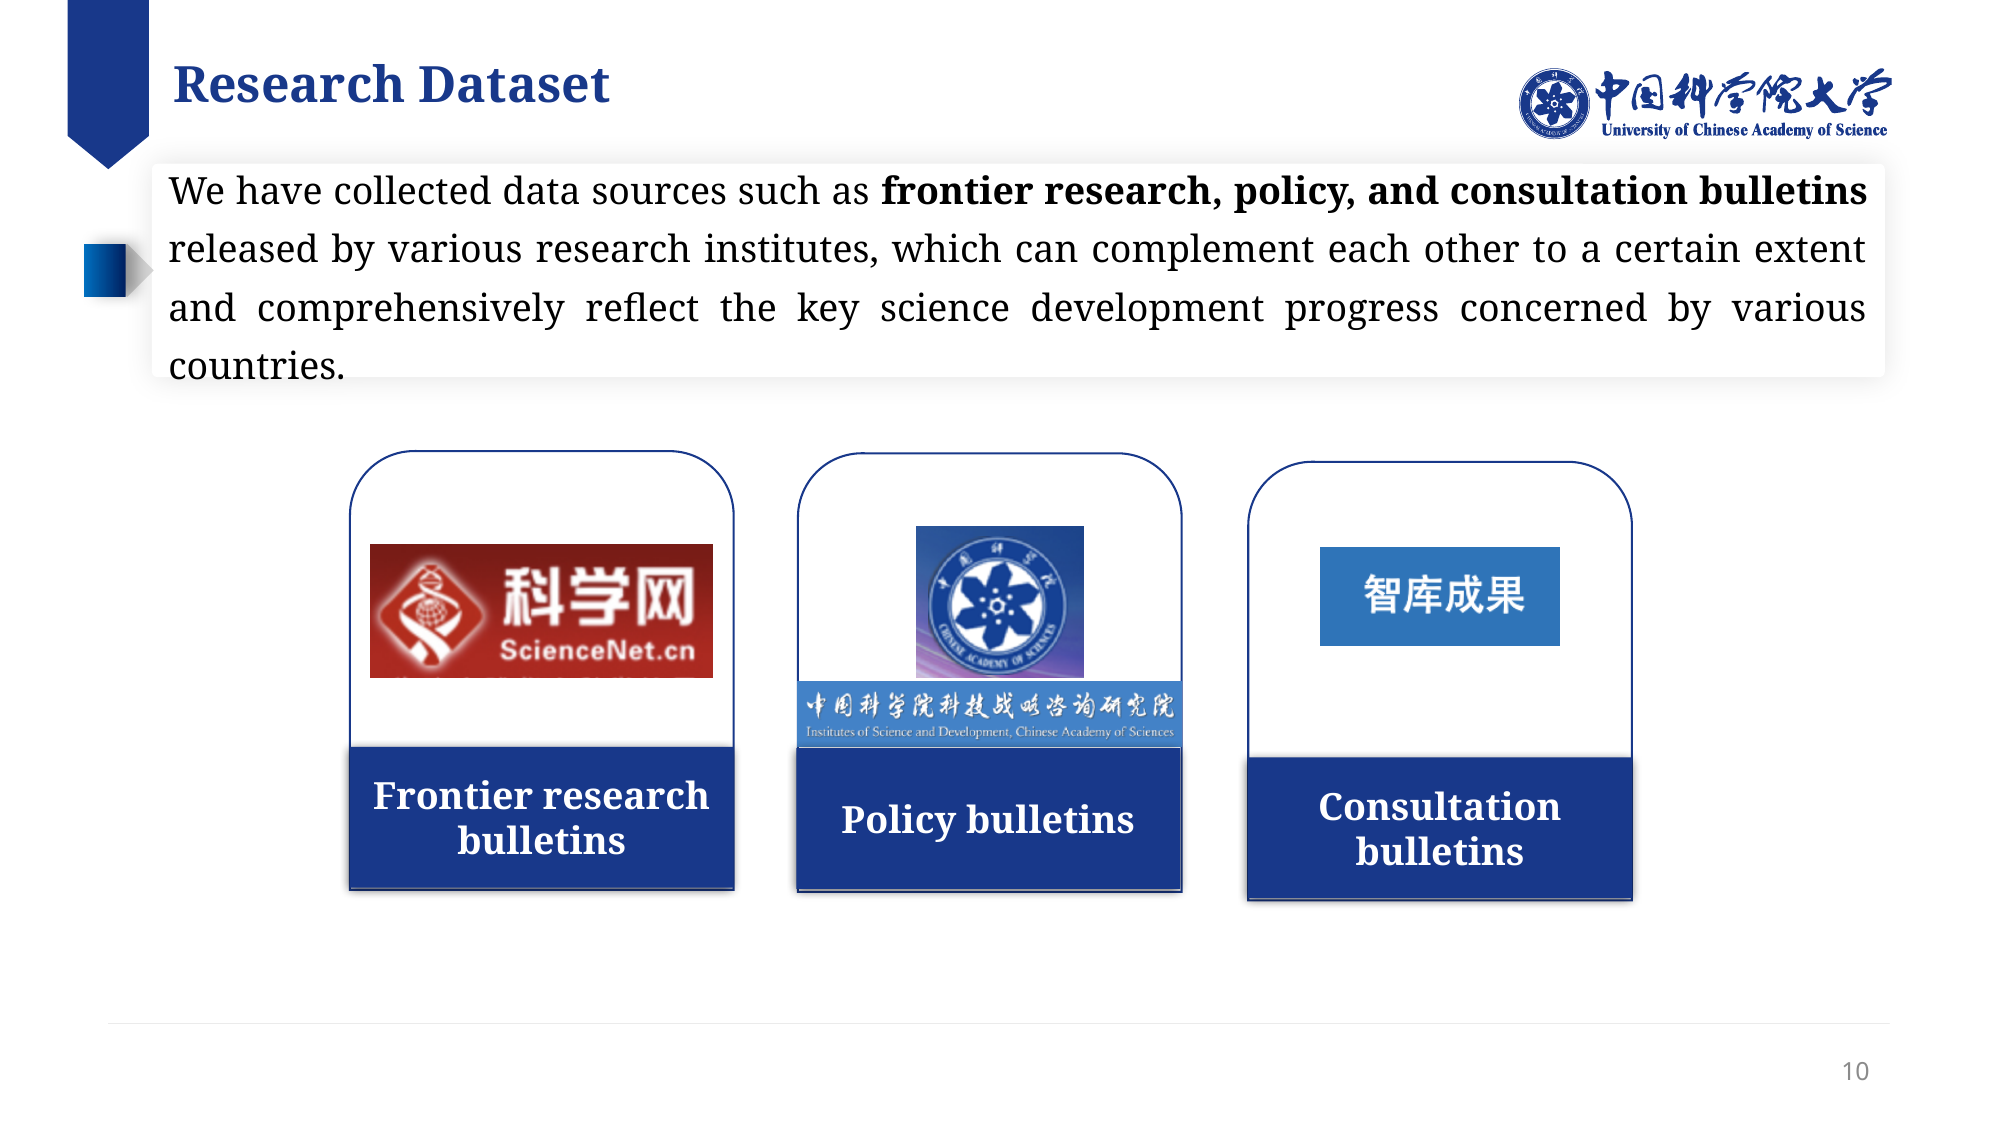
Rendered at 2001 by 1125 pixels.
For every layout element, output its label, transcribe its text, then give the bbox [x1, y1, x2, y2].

text_box [796, 452, 1183, 745]
text_box We have collected data sources such as frontier research, policy, and consultation bulletins released by various research institutes, which can complement each other to a certain extent and comprehensively reflect the key science development progress concerned by various countries. [150, 162, 1886, 379]
picture [1320, 547, 1560, 646]
text_box Consultation bulletins [1248, 757, 1632, 899]
text_box Frontier research bulletins [349, 746, 734, 888]
picture [370, 544, 713, 678]
text_box [1247, 460, 1633, 754]
slide_number 10 [1434, 1042, 1885, 1103]
picture [797, 681, 1182, 747]
text_box [348, 449, 735, 743]
picture [916, 526, 1084, 678]
title Research Dataset [173, 17, 1513, 148]
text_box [83, 243, 154, 298]
text_box Policy bulletins [796, 748, 1181, 889]
